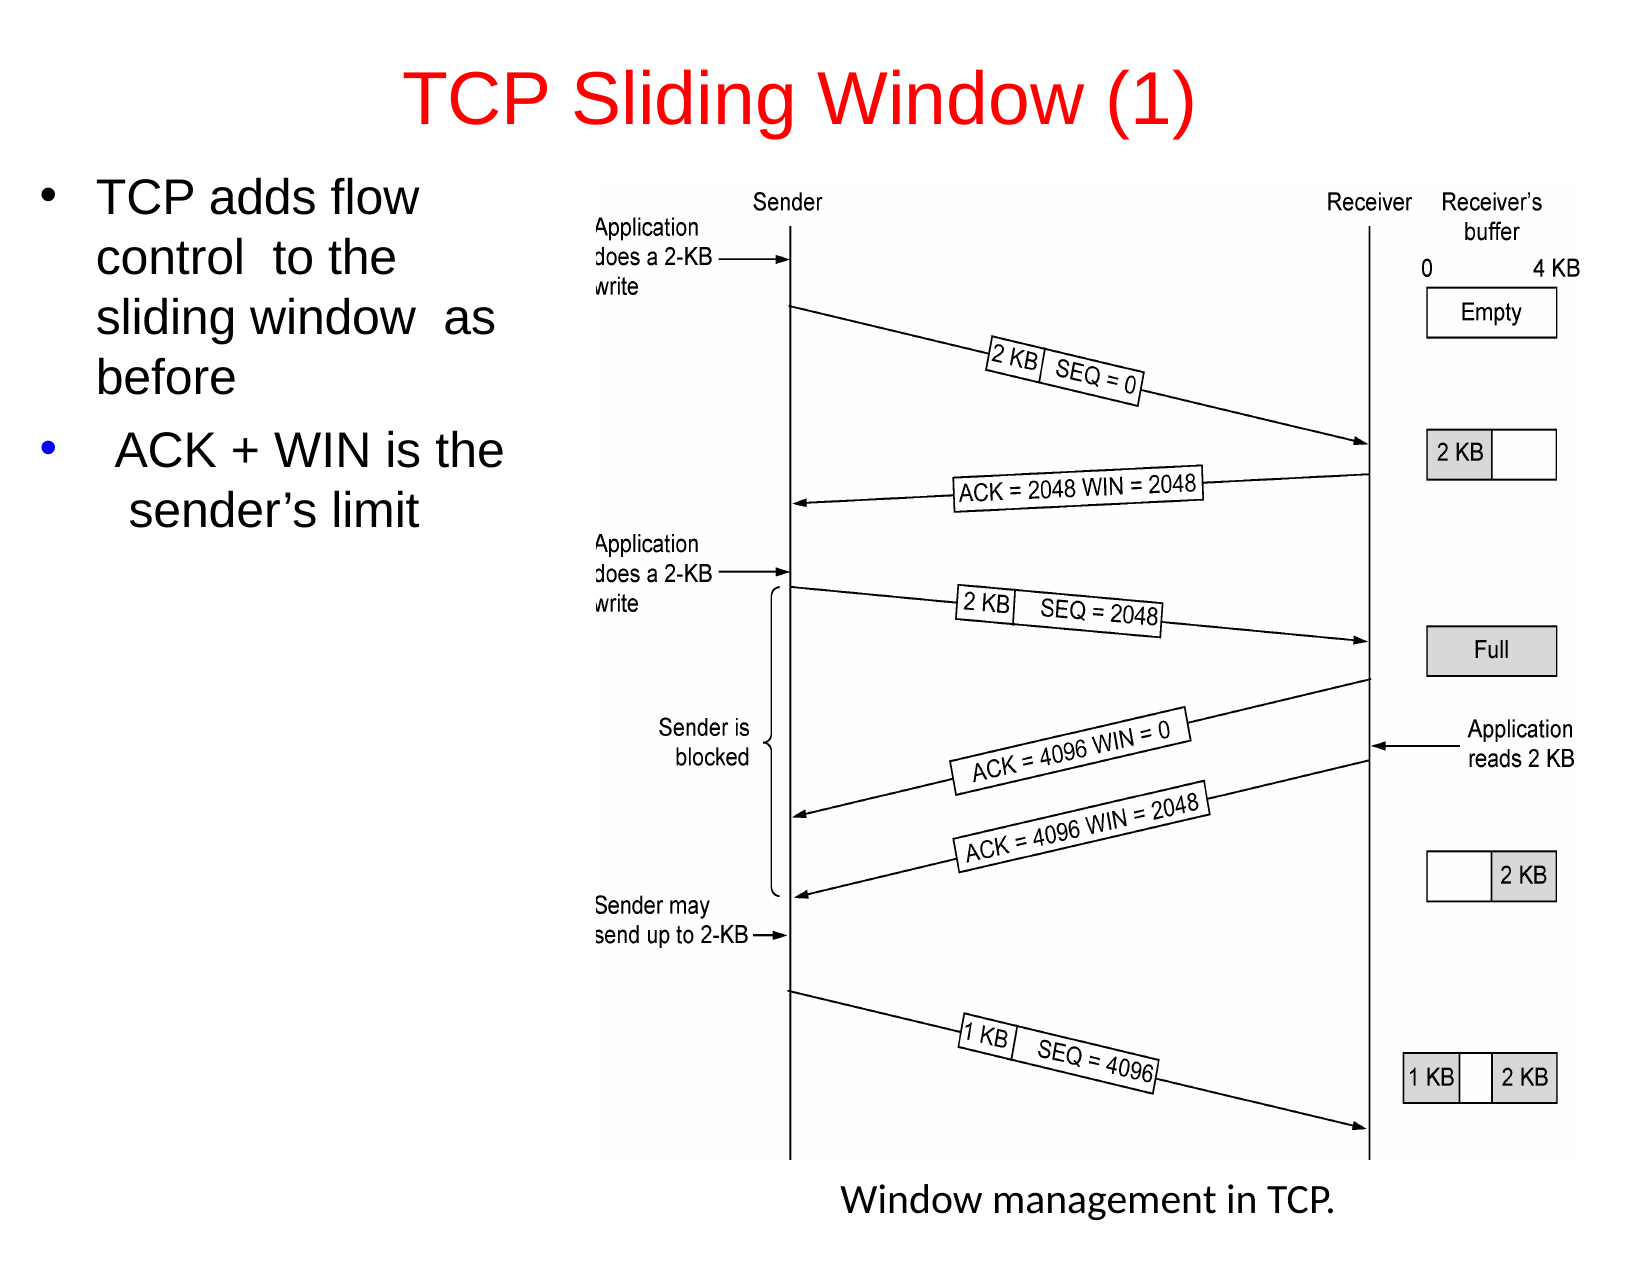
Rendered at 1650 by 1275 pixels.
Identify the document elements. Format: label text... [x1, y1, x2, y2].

title TCP Sliding Window (1) [399, 47, 1201, 263]
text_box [596, 187, 1580, 1228]
text_box TCP adds flow control to the sliding window as before ACK + WIN is the sender’s limit [37, 162, 531, 538]
